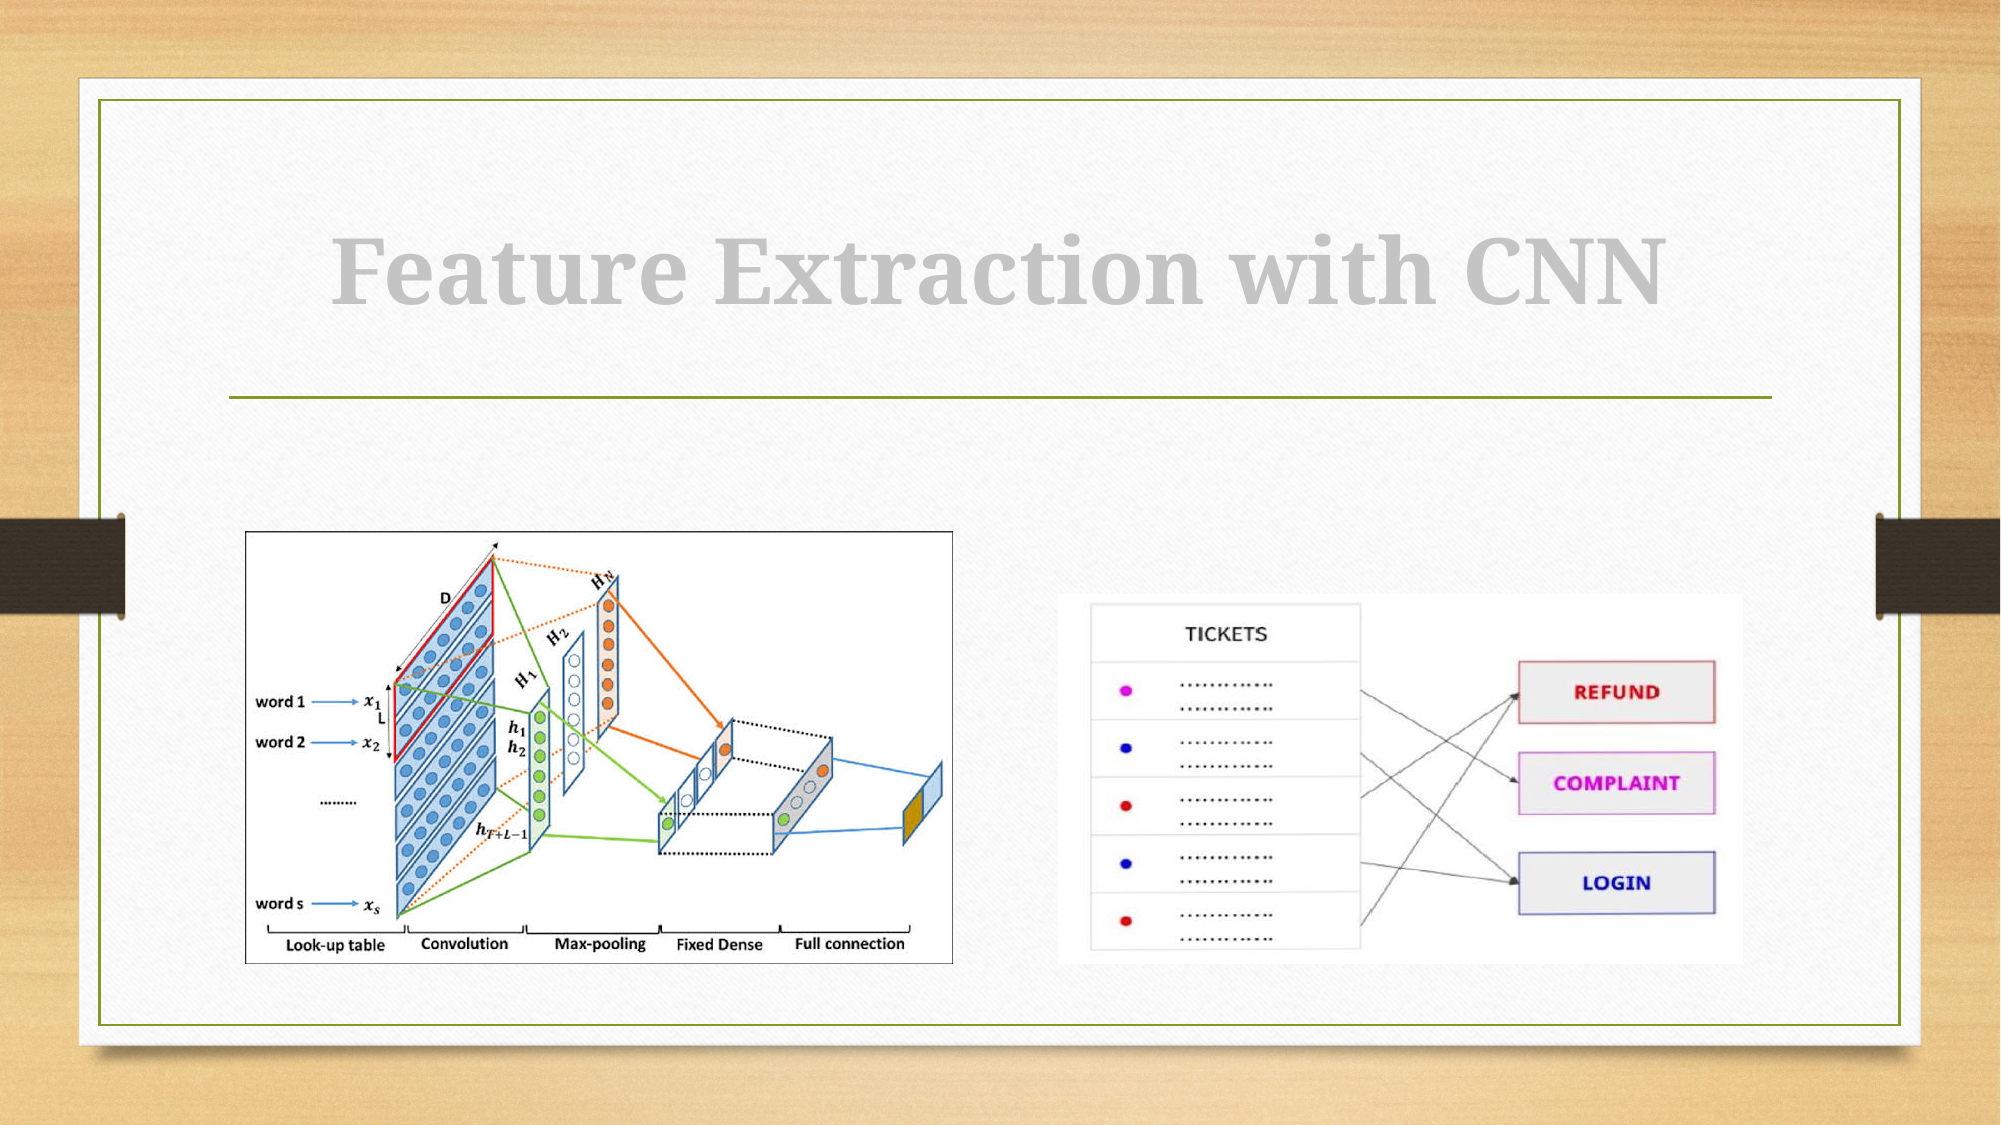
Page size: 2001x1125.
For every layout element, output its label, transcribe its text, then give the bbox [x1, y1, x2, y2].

title Feature Extraction with CNN [212, 161, 1788, 375]
picture [0, 0, 2001, 1125]
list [1058, 594, 1744, 964]
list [245, 531, 954, 964]
